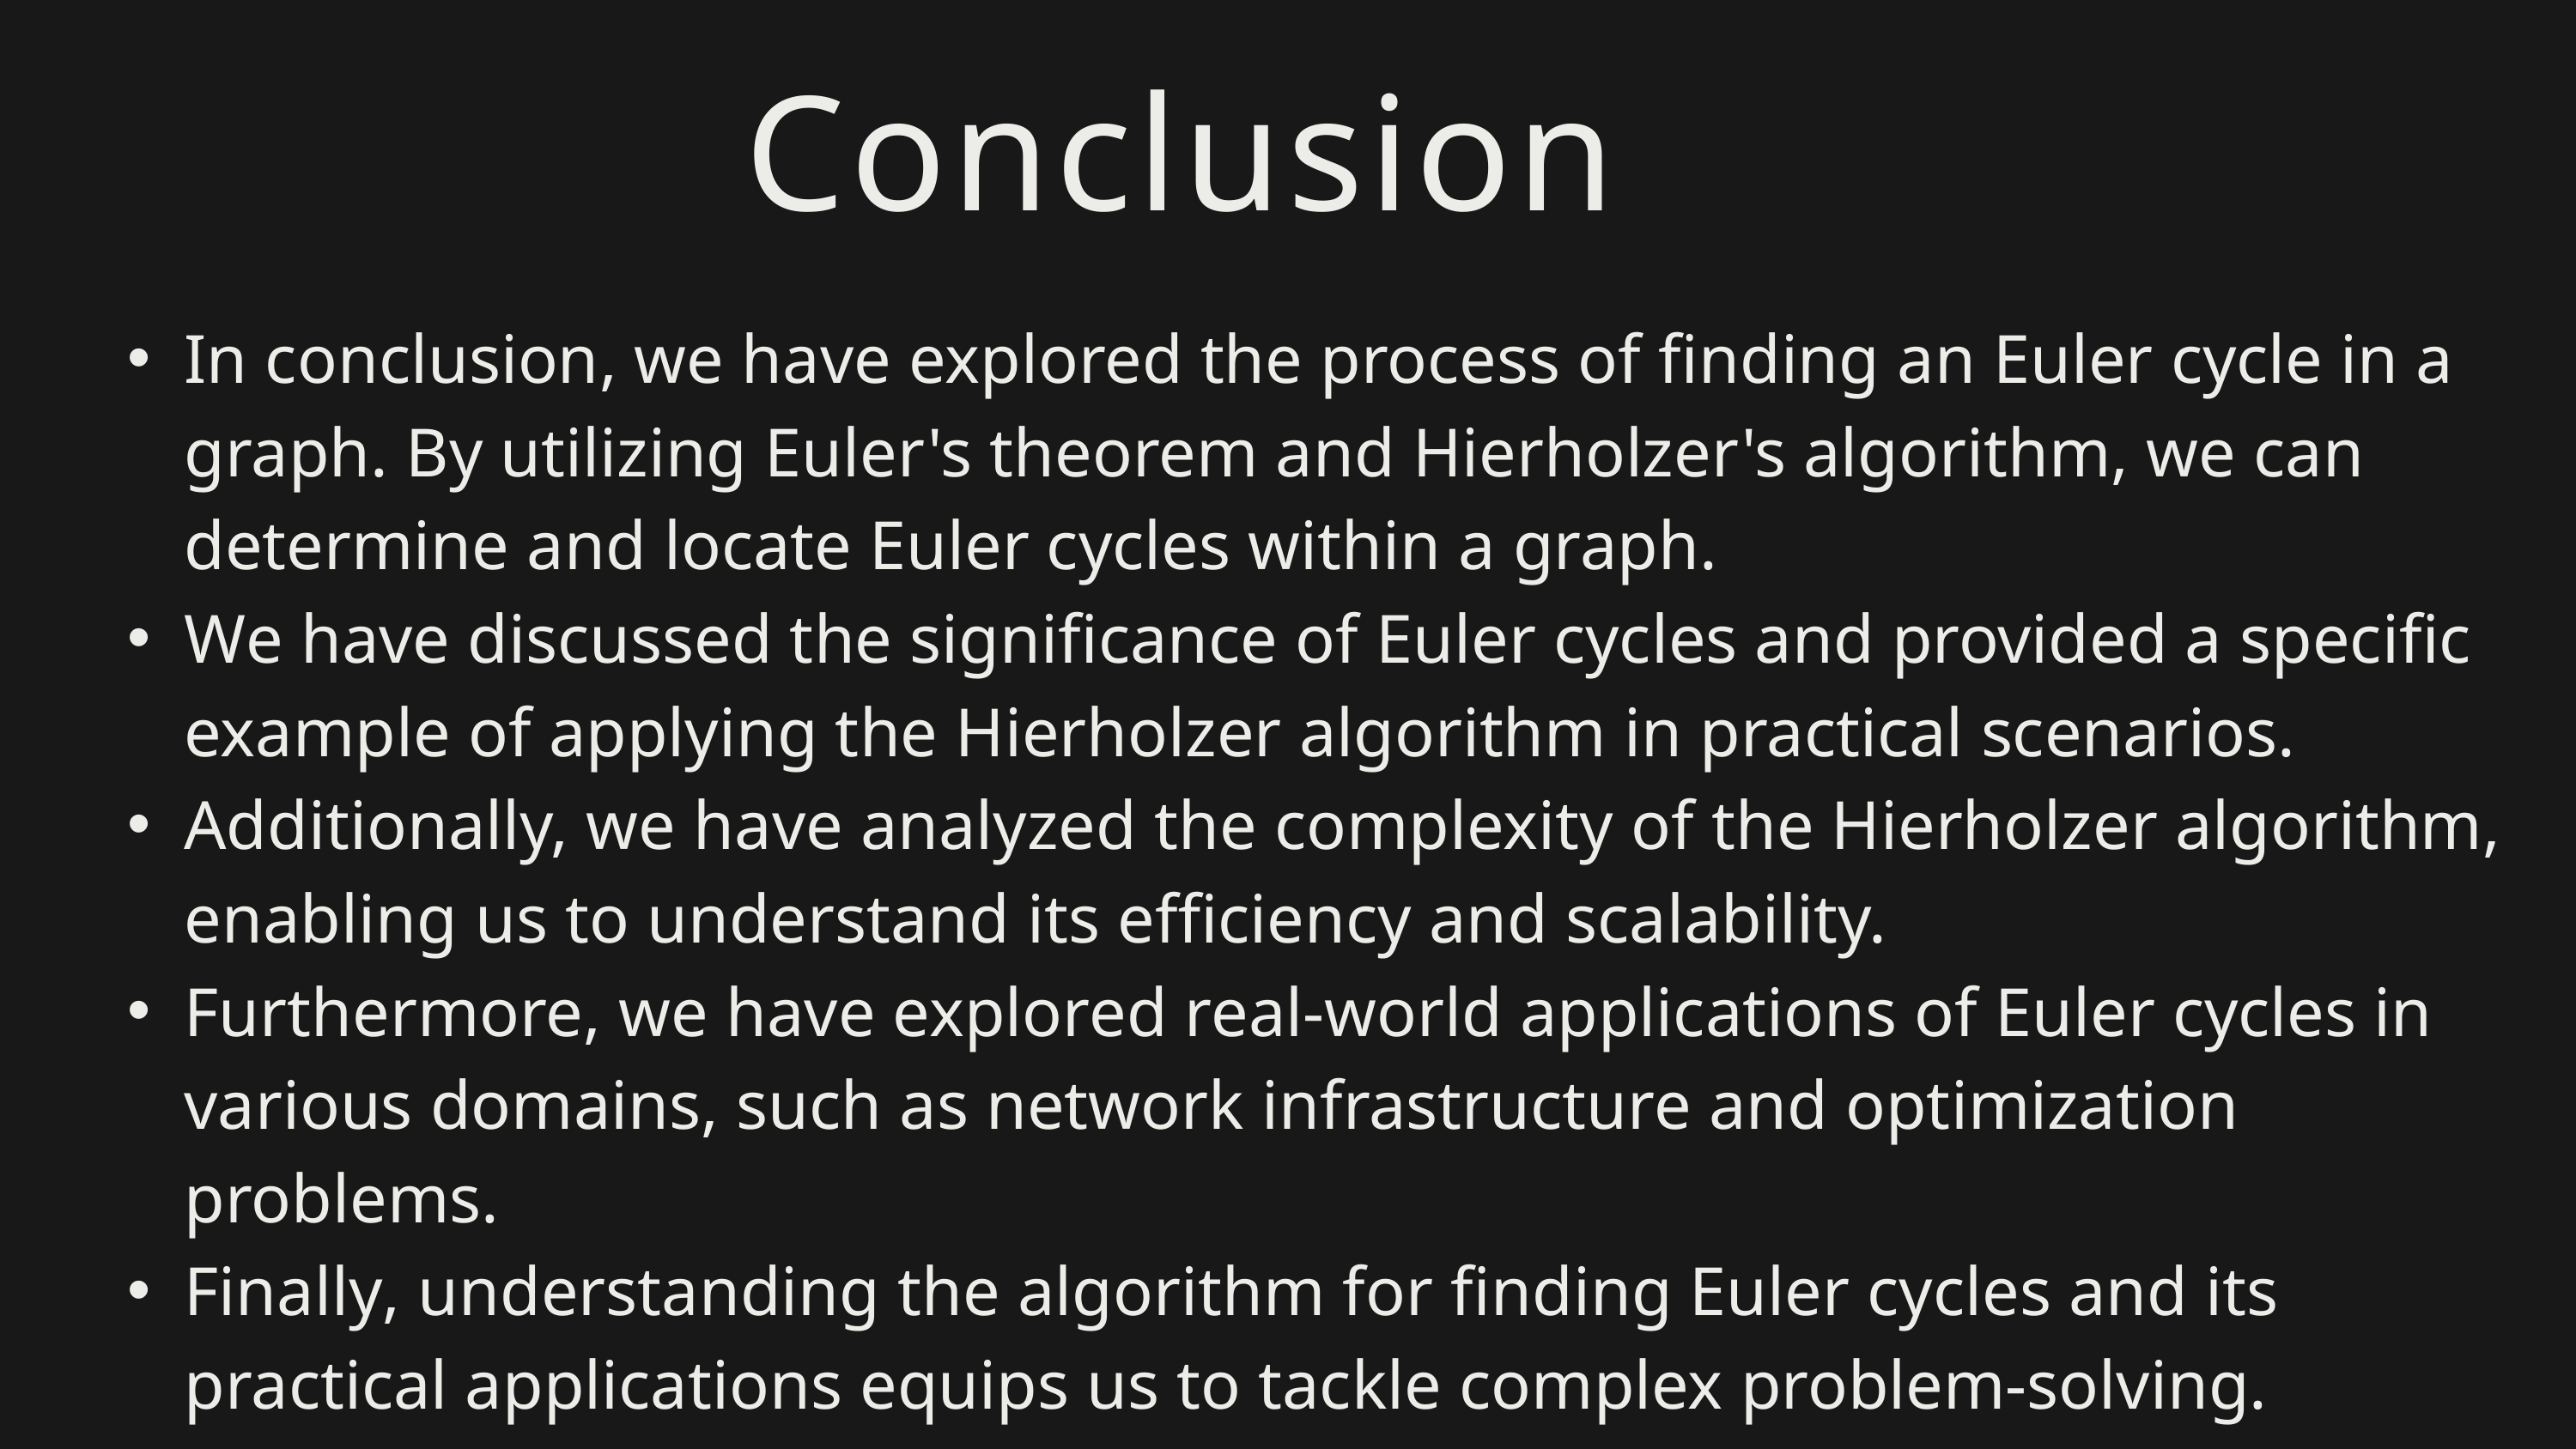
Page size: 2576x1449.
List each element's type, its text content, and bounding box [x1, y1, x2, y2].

text_box In conclusion, we have explored the process of finding an Euler cycle in a graph. By utilizing Euler's theorem and Hierholzer's algorithm, we can determine and locate Euler cycles within a graph. We have discussed the significance of Euler cycles and provided a specific example of applying the Hierholzer algorithm in practical scenarios. Additionally, we have analyzed the complexity of the Hierholzer algorithm, enabling us to understand its efficiency and scalability. Furthermore, we have explored real-world applications of Euler cycles in various domains, such as network infrastructure and optimization problems. Finally, understanding the algorithm for finding Euler cycles and its practical applications equips us to tackle complex problem-solving. [70, 303, 2561, 1449]
text_box Conclusion [511, 36, 1618, 243]
